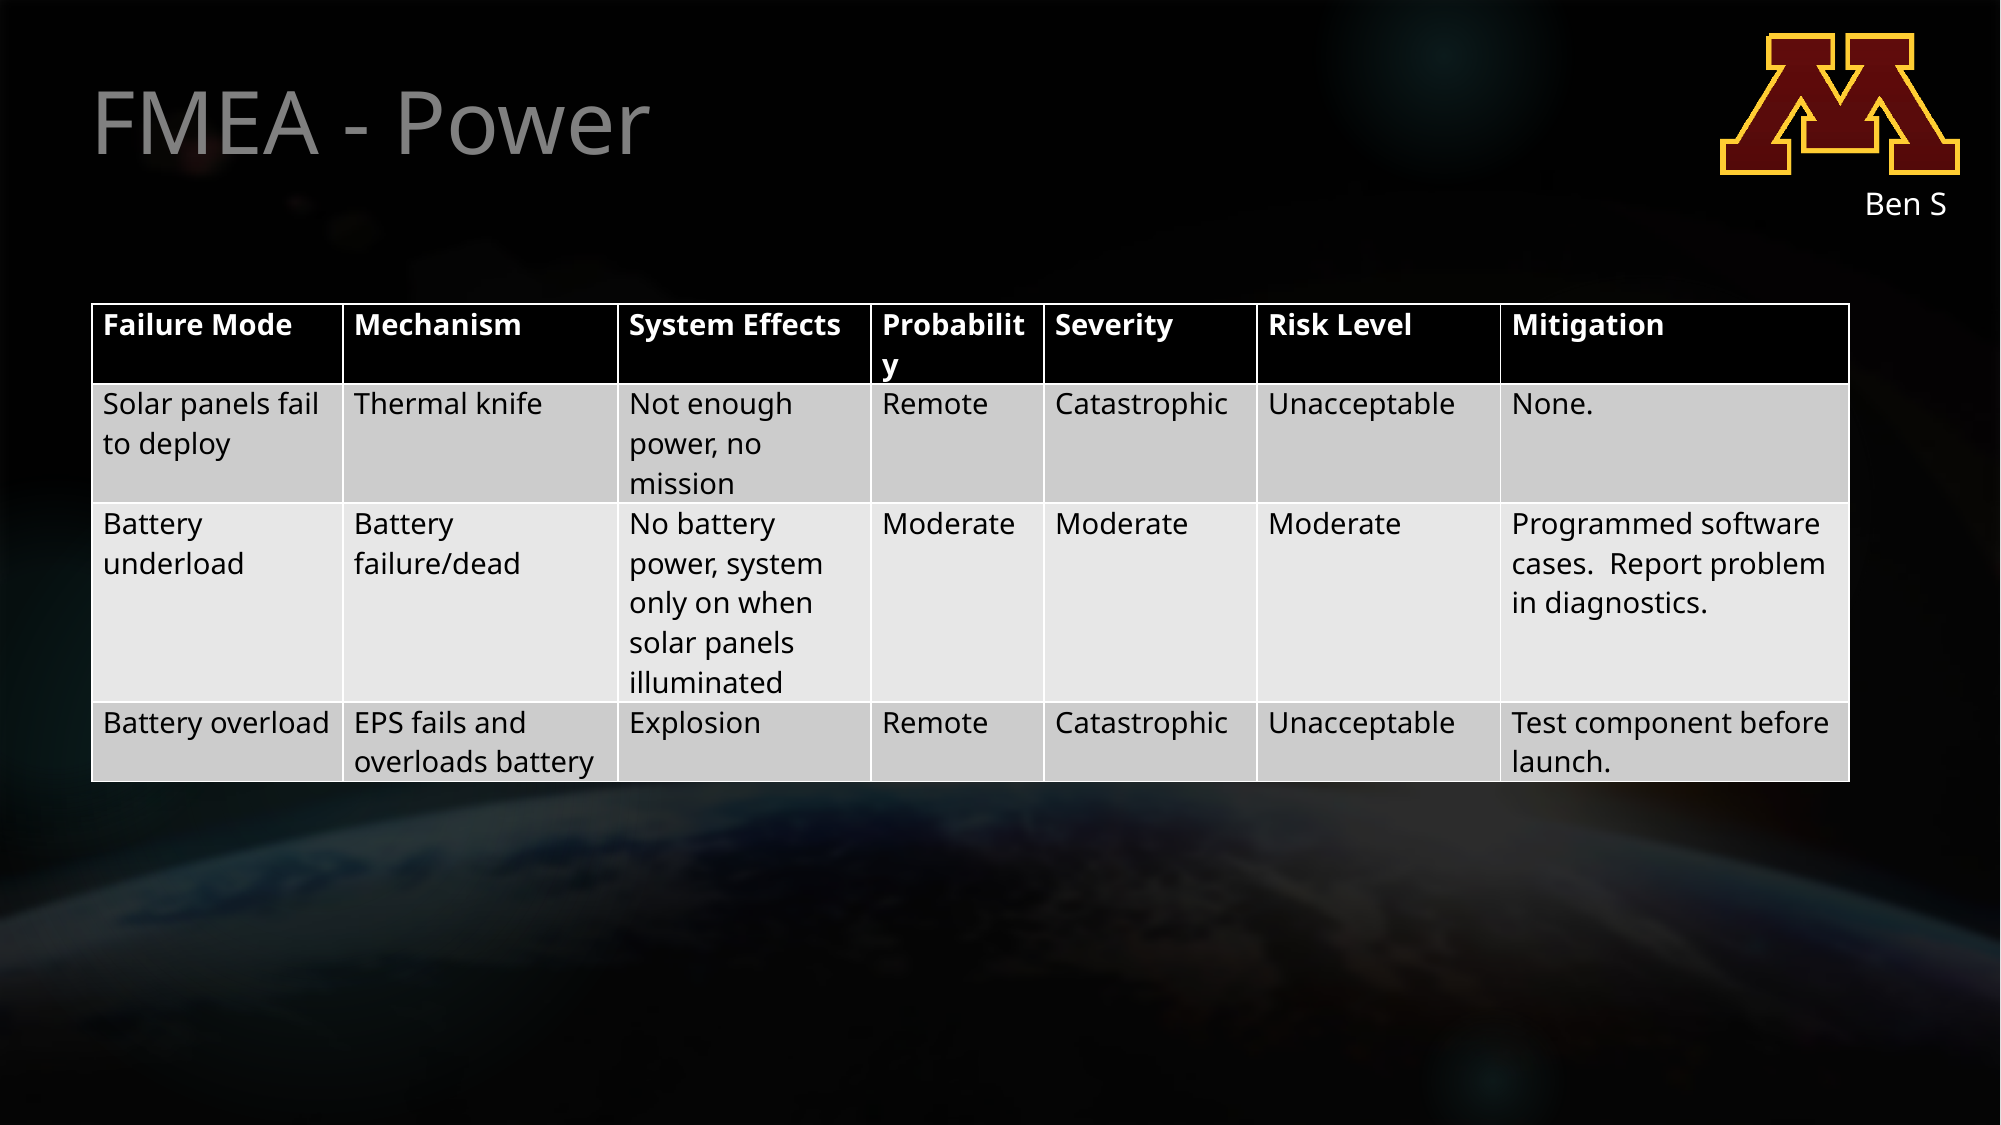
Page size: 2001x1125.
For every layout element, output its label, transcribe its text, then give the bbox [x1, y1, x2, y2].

table_cell Remote [872, 703, 1043, 781]
table_cell Battery failure/dead [344, 504, 617, 701]
table_cell Battery overload [93, 703, 342, 781]
table_cell Test component before launch. [1501, 703, 1848, 781]
table_cell Moderate [872, 504, 1043, 701]
table_cell Explosion [619, 703, 870, 781]
table_cell Catastrophic [1045, 385, 1256, 502]
table_header Mechanism [344, 305, 617, 383]
table_cell Unacceptable [1258, 703, 1500, 781]
table_header Probability [872, 305, 1043, 383]
table_cell Unacceptable [1258, 385, 1500, 502]
table_cell Moderate [1258, 504, 1500, 701]
table_cell Catastrophic [1045, 703, 1256, 781]
table_header Severity [1045, 305, 1256, 383]
table_cell Programmed software cases. Report problem in diagnostics. [1501, 504, 1848, 701]
table_cell Moderate [1045, 504, 1256, 701]
table_cell Remote [872, 385, 1043, 502]
table_cell Solar panels fail to deploy [93, 385, 342, 502]
title FMEA - Power [75, 59, 1618, 175]
table_cell Thermal knife [344, 385, 617, 502]
list Ben S [1713, 174, 1963, 233]
table_cell Battery underload [93, 504, 342, 701]
table_cell No battery power, system only on when solar panels illuminated [619, 504, 870, 701]
table_header System Effects [619, 305, 870, 383]
table_cell None. [1501, 385, 1848, 502]
picture [0, 0, 2001, 1125]
table_header Failure Mode [93, 305, 342, 383]
table_cell EPS fails and overloads battery [344, 703, 617, 781]
table_header Risk Level [1258, 305, 1500, 383]
table_header Mitigation [1501, 305, 1848, 383]
table_cell Not enough power, no mission [619, 385, 870, 502]
